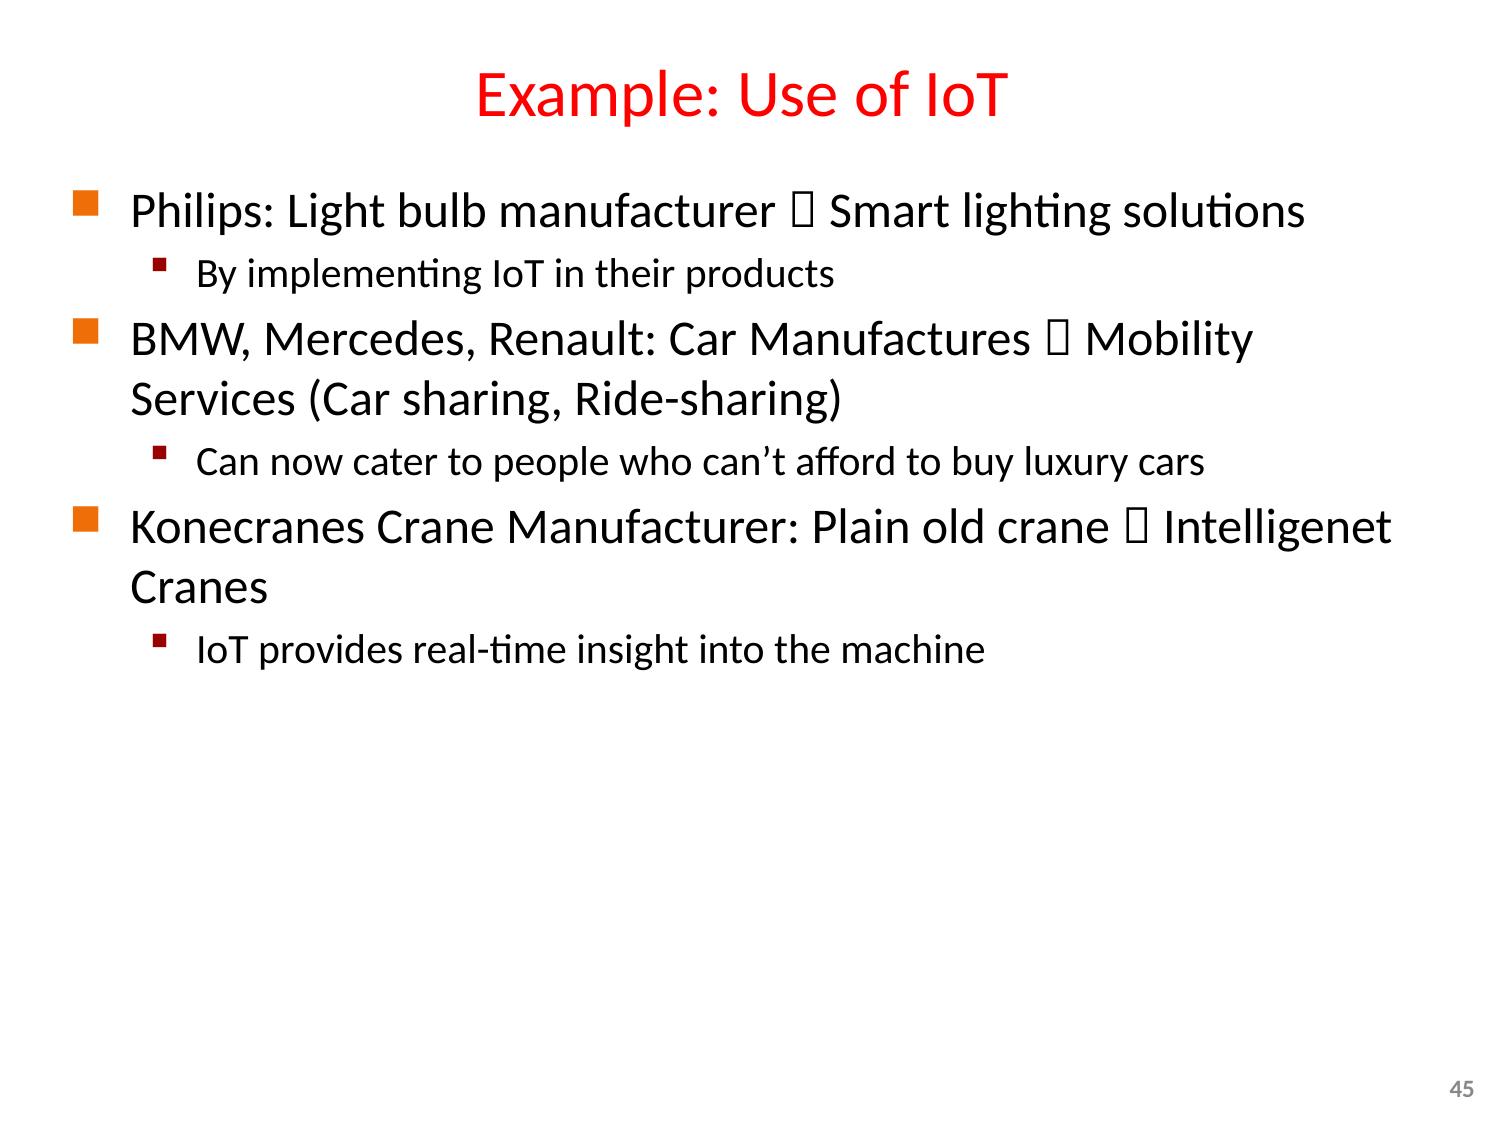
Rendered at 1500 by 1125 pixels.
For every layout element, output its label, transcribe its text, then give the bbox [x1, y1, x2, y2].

title Example: Use of IoT [59, 31, 1441, 149]
list Philips: Light bulb manufacturer  Smart lighting solutions By implementing IoT in their products BMW, Mercedes, Renault: Car Manufactures  Mobility Services (Car sharing, Ride-sharing) Can now cater to people who can’t afford to buy luxury cars Konecranes Crane Manufacturer: Plain old crane  Intelligenet Cranes IoT provides real-time insight into the machine [59, 169, 1435, 1044]
